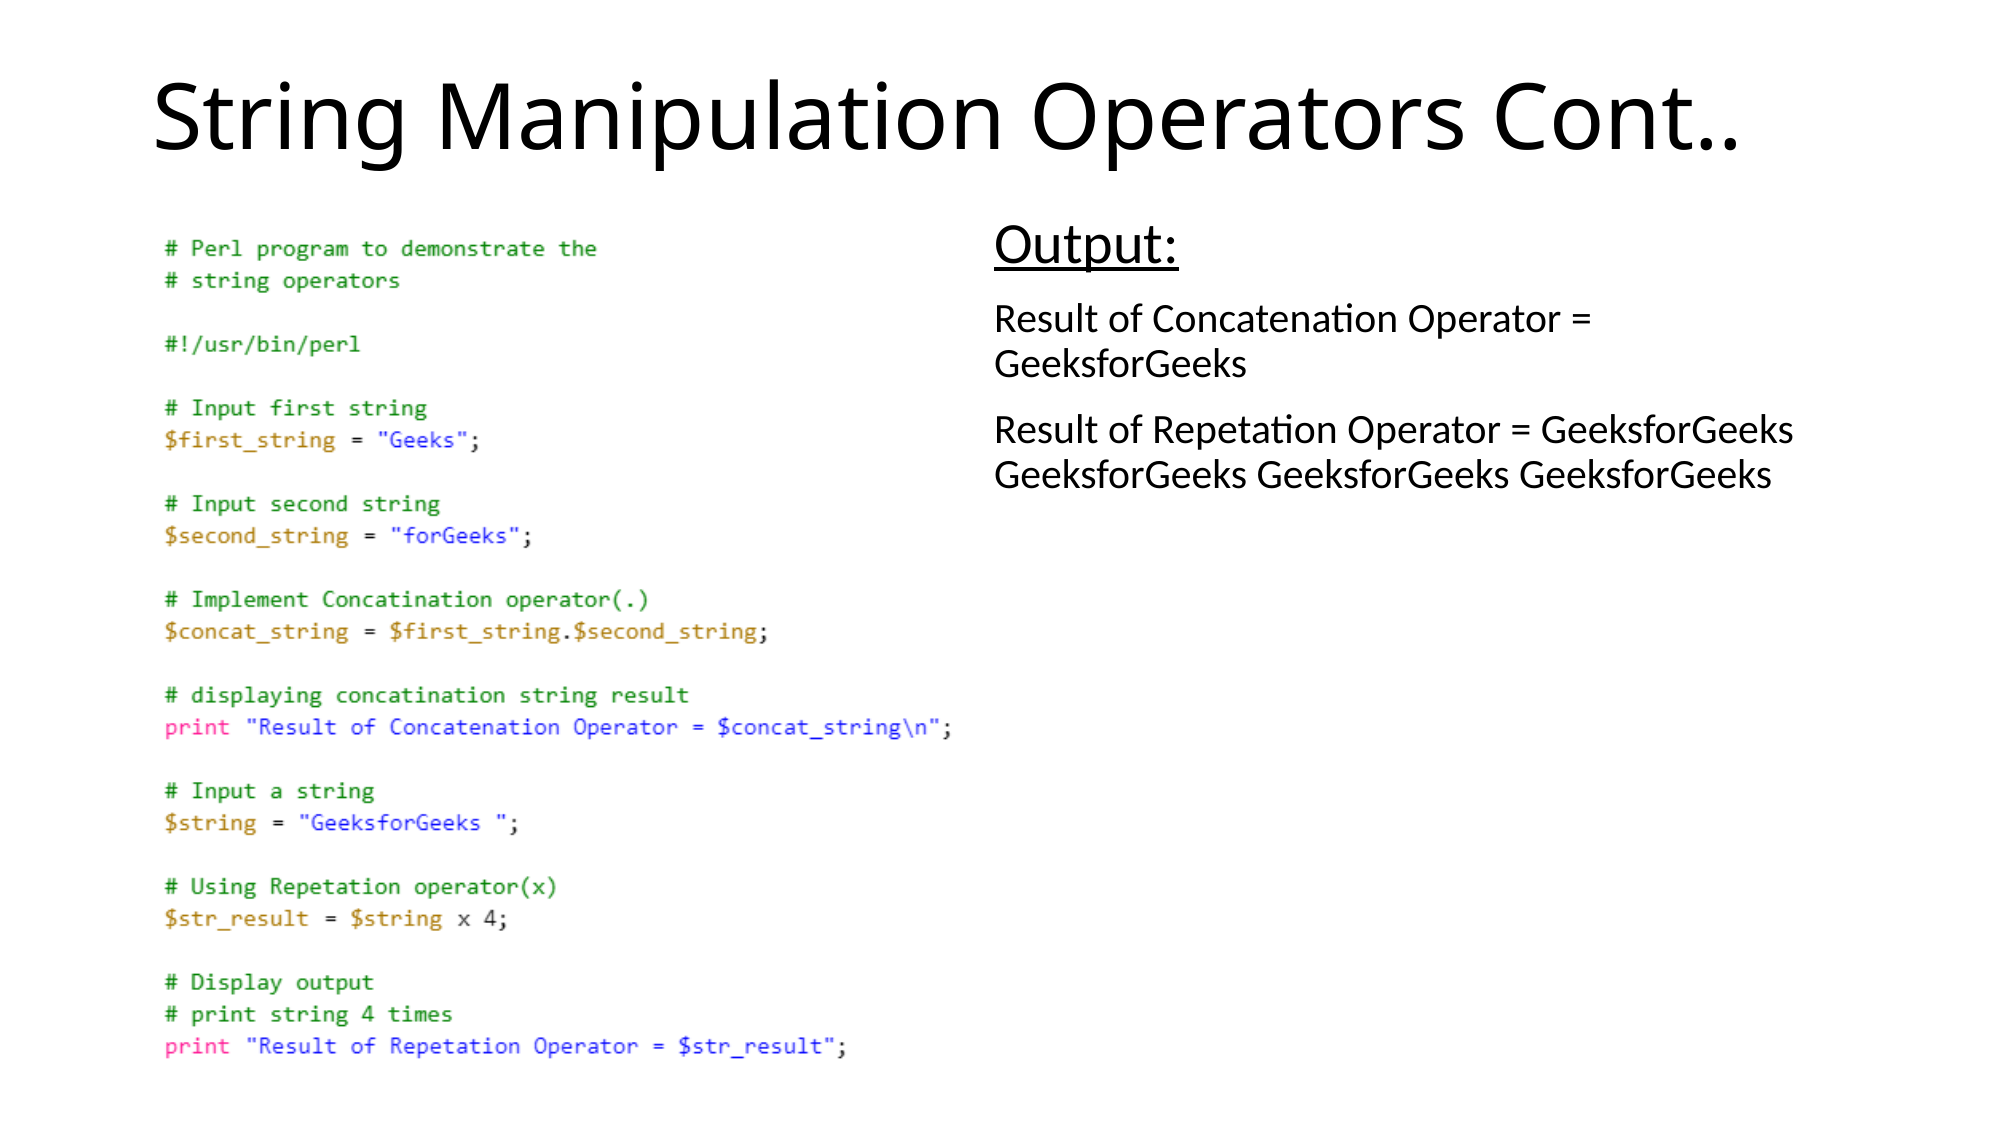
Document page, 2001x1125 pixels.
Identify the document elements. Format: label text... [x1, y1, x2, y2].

title String Manipulation Operators Cont.. [137, 59, 1863, 181]
text_box Output: Result of Concatenation Operator = GeeksforGeeks Result of Repetation Operator = GeeksforGeeks GeeksforGeeks GeeksforGeeks GeeksforGeeks [980, 205, 1829, 920]
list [159, 205, 980, 1082]
